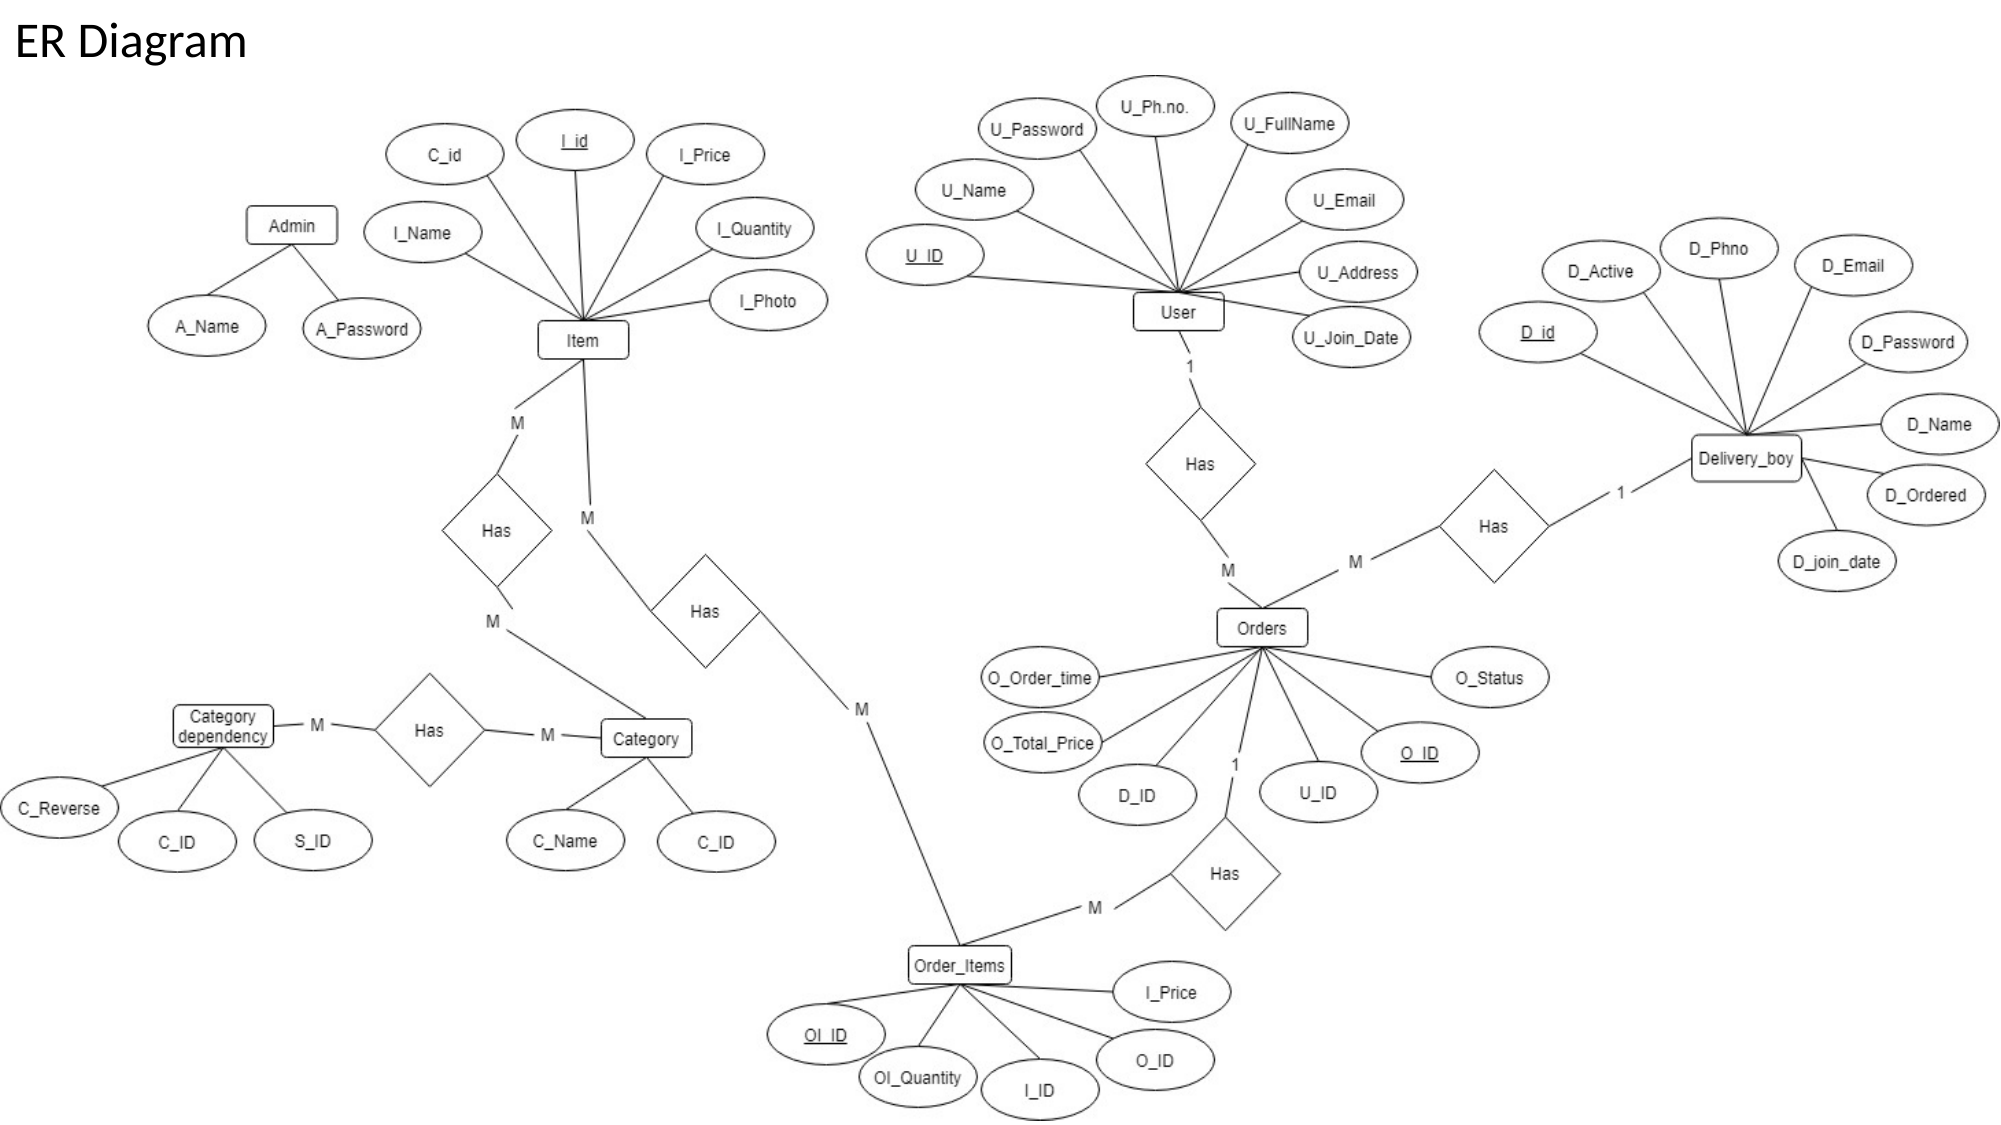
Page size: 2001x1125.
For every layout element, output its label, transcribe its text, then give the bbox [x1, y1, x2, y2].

picture [0, 75, 2000, 1121]
text_box ER Diagram [0, 0, 332, 75]
